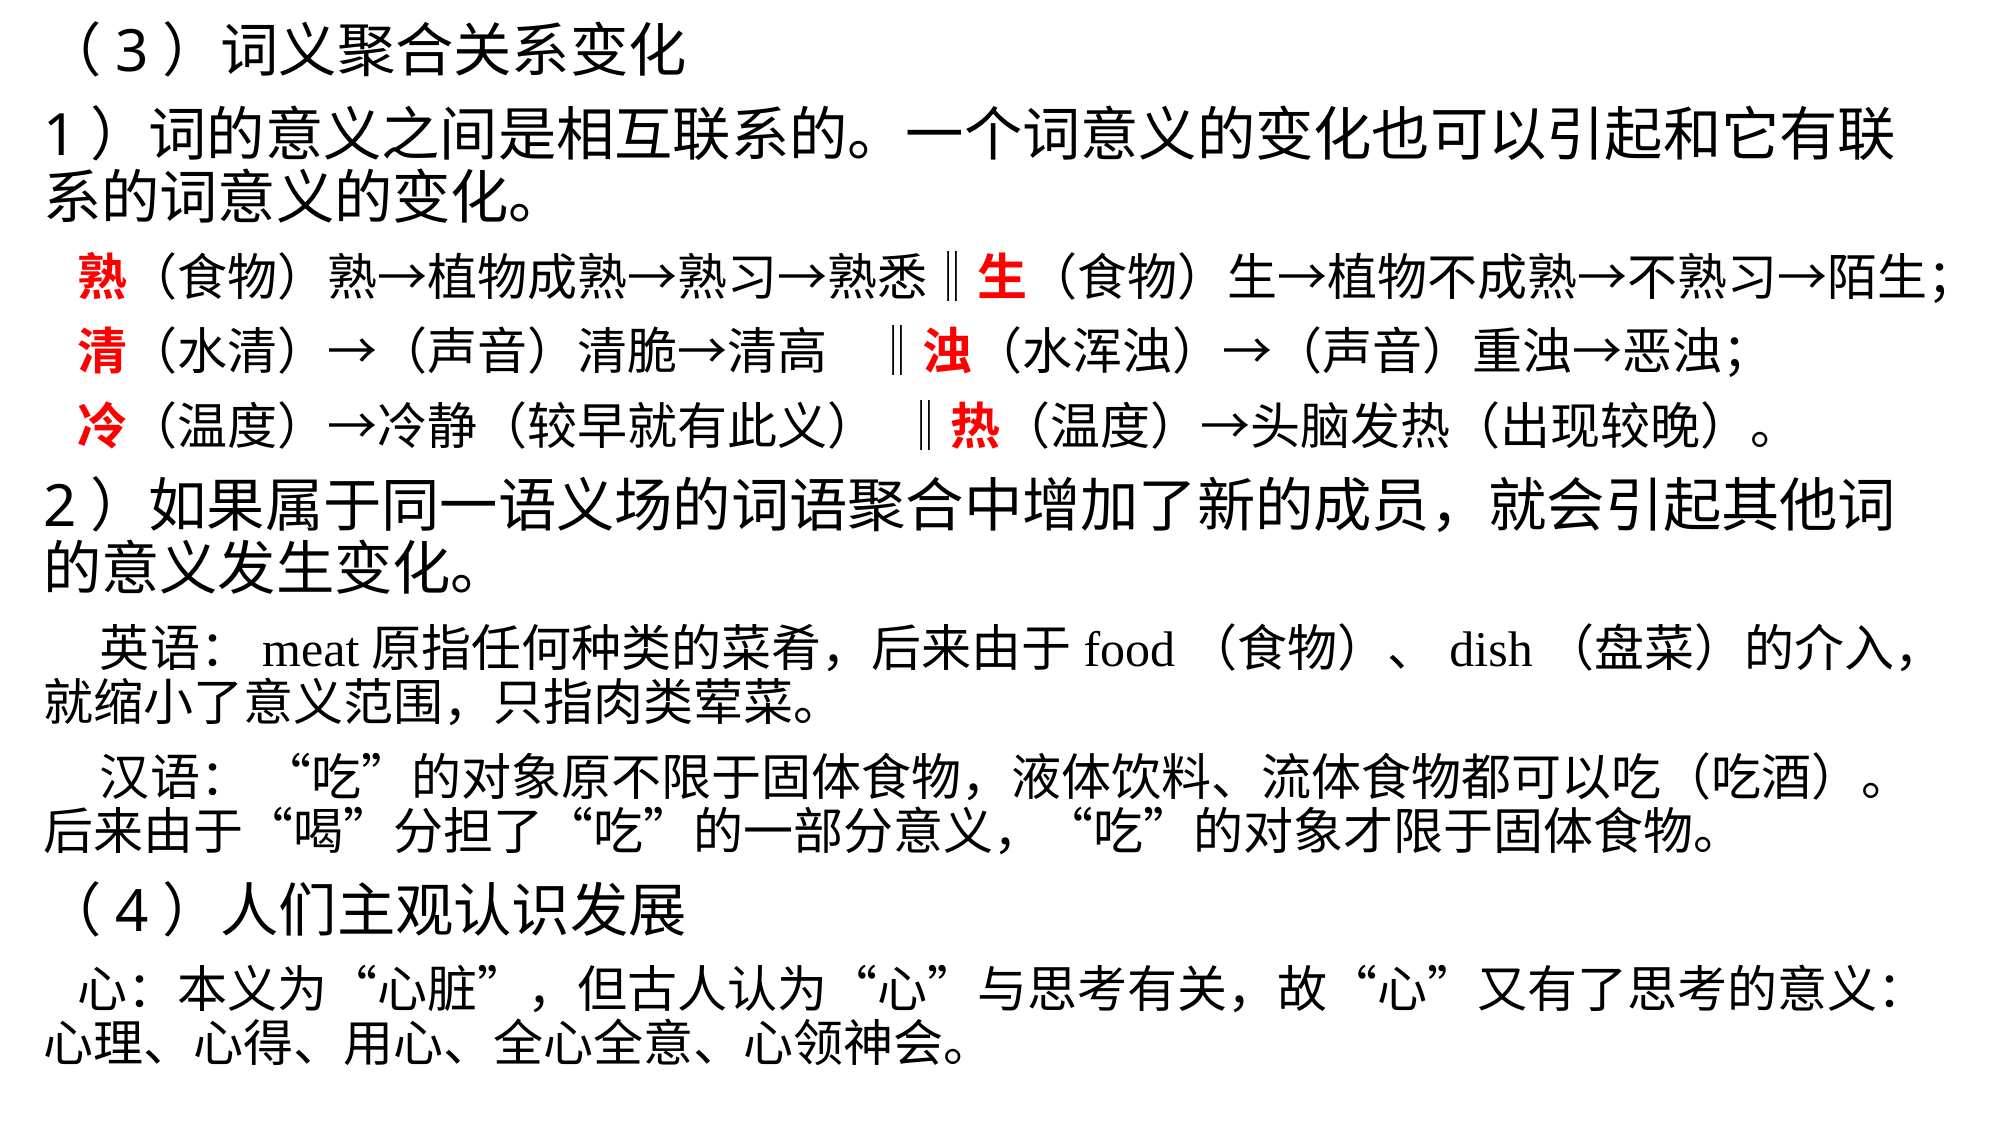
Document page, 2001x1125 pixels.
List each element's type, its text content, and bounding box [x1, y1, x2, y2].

list （3）词义聚合关系变化 1）词的意义之间是相互联系的。一个词意义的变化也可以引起和它有联系的词意义的变化。 熟（食物）熟→植物成熟→熟习→熟悉‖生（食物）生→植物不成熟→不熟习→陌生； 清（水清）→（声音）清脆→清高 ‖浊（水浑浊）→（声音）重浊→恶浊； 冷（温度）→冷静（较早就有此义） ‖热（温度）→头脑发热（出现较晚）。 2）如果属于同一语义场的词语聚合中增加了新的成员，就会引起其他词的意义发生变化。 英语：meat原指任何种类的菜肴，后来由于food（食物）、dish（盘菜）的介入，就缩小了意义范围，只指肉类荤菜。 汉语： “吃”的对象原不限于固体食物，液体饮料、流体食物都可以吃（吃酒）。后来由于“喝”分担了“吃”的一部分意义，“吃”的对象才限于固体食物。 （4）人们主观认识发展 心：本义为“心脏”，但古人认为“心”与思考有关，故“心”又有了思考的意义：心理、心得、用心、全心全意、心领神会。 [28, 14, 1969, 1113]
